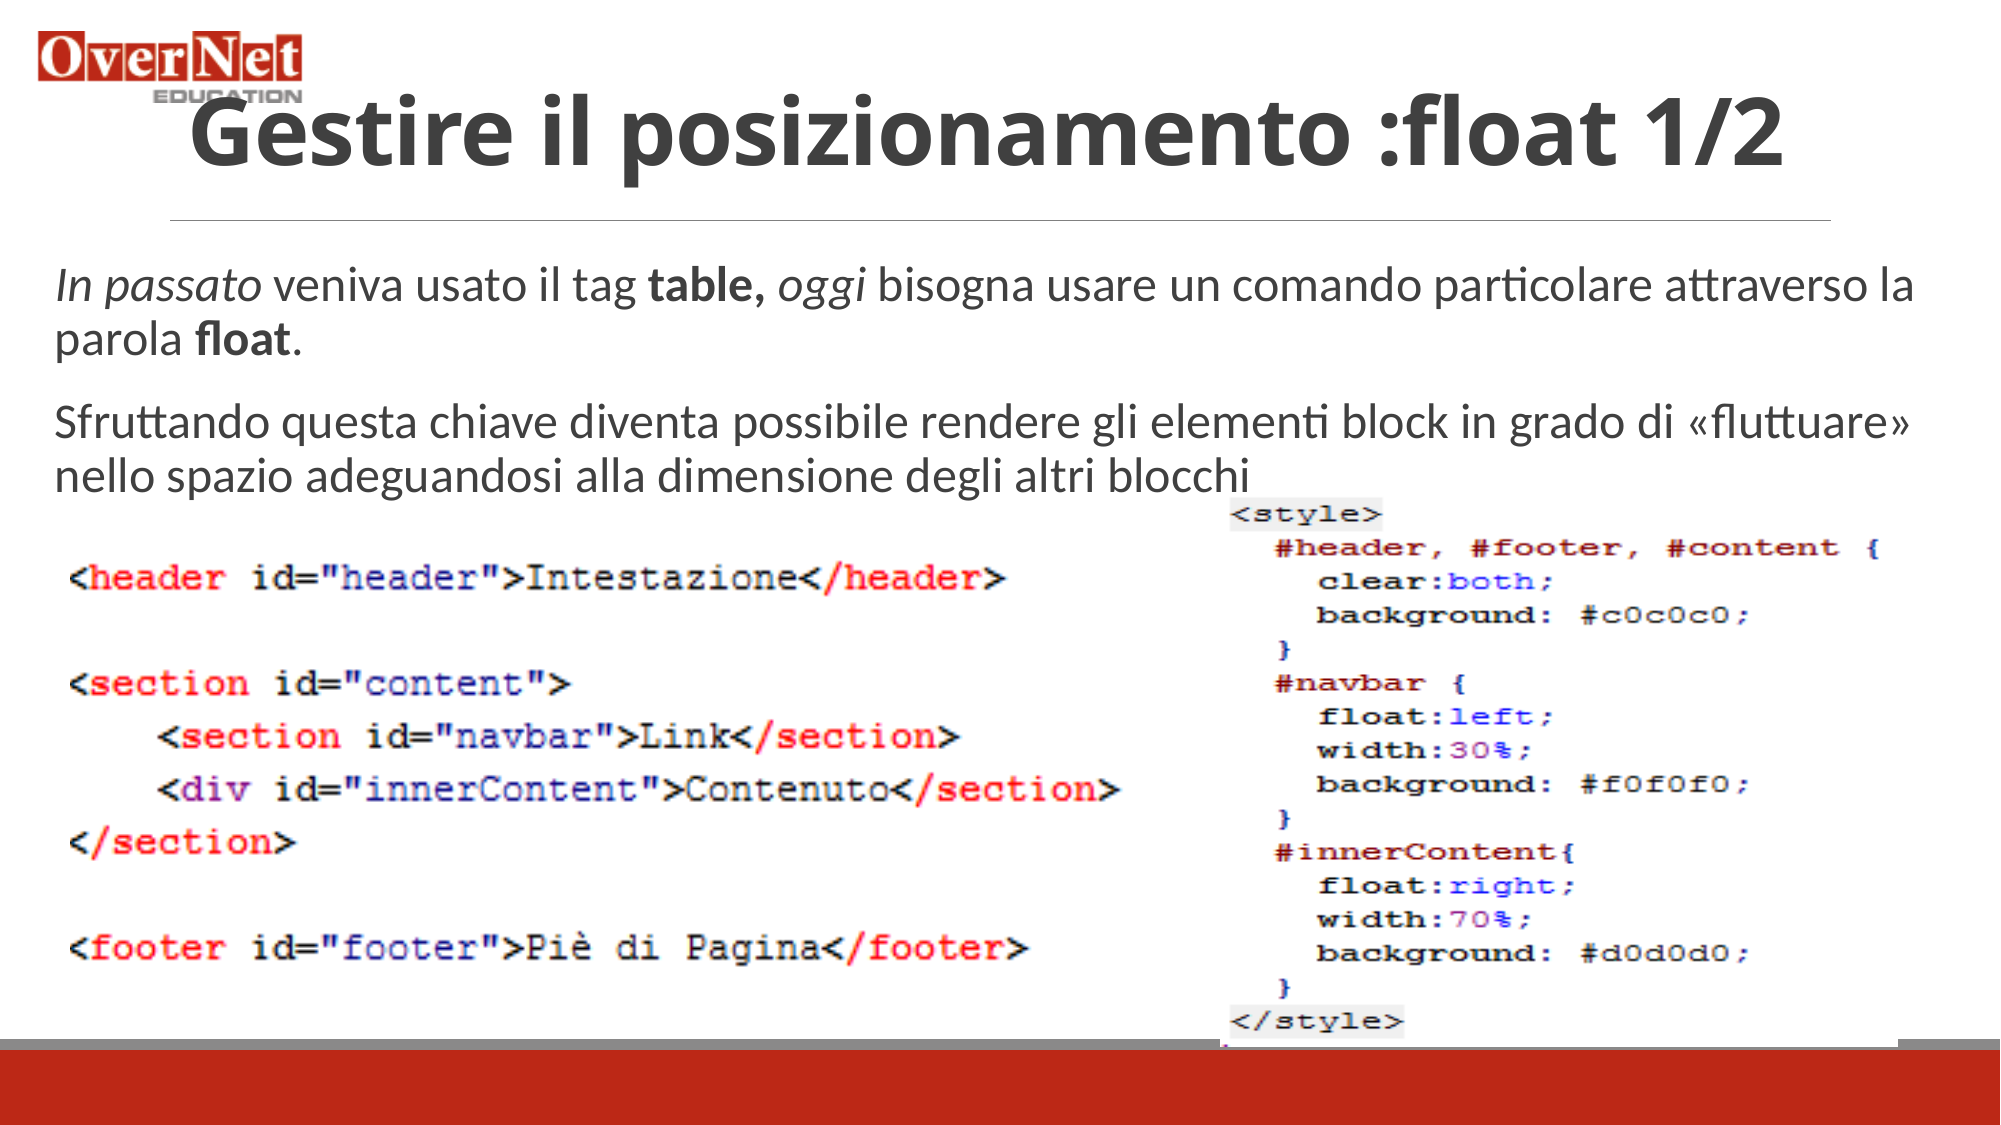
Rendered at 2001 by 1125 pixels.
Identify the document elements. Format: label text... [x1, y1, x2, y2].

list In passato veniva usato il tag table, oggi bisogna usare un comando particolare attraverso la parola float. Sfruttando questa chiave diventa possibile rendere gli elementi block in grado di «fluttuare» nello spazio adeguandosi alla dimensione degli altri blocchi [55, 250, 1961, 905]
picture [1219, 493, 1899, 1048]
picture [70, 550, 1127, 977]
title Gestire il posizionamento :float 1/2 [86, 42, 1887, 192]
picture [35, 31, 304, 103]
